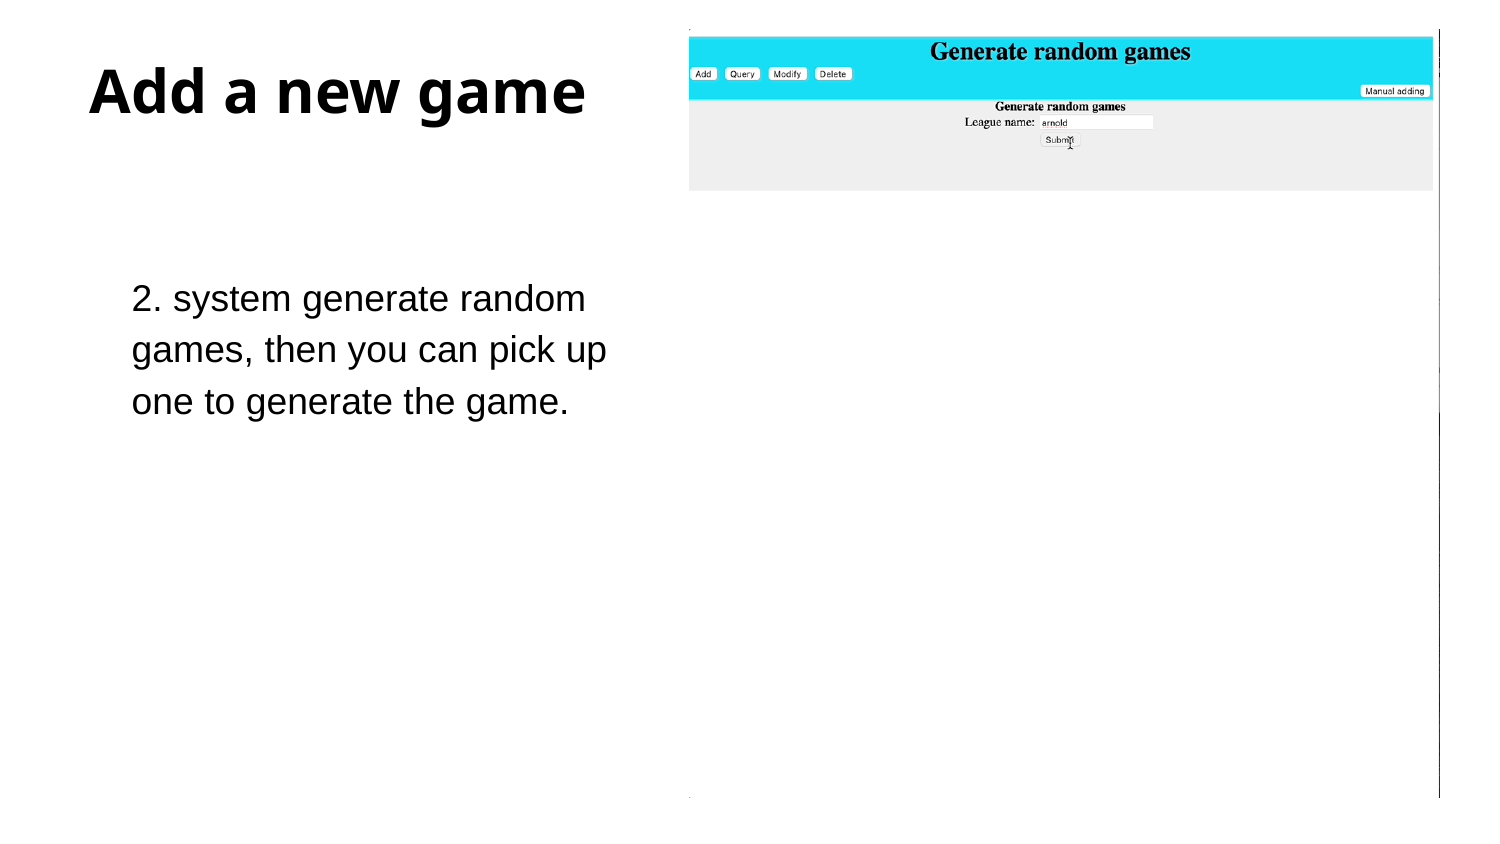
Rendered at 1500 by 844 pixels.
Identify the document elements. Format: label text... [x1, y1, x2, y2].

picture [688, 29, 1440, 799]
subtitle 2. system generate random games, then you can pick up one to generate the game. [35, 252, 630, 481]
text_box Add a new game [11, 37, 666, 141]
